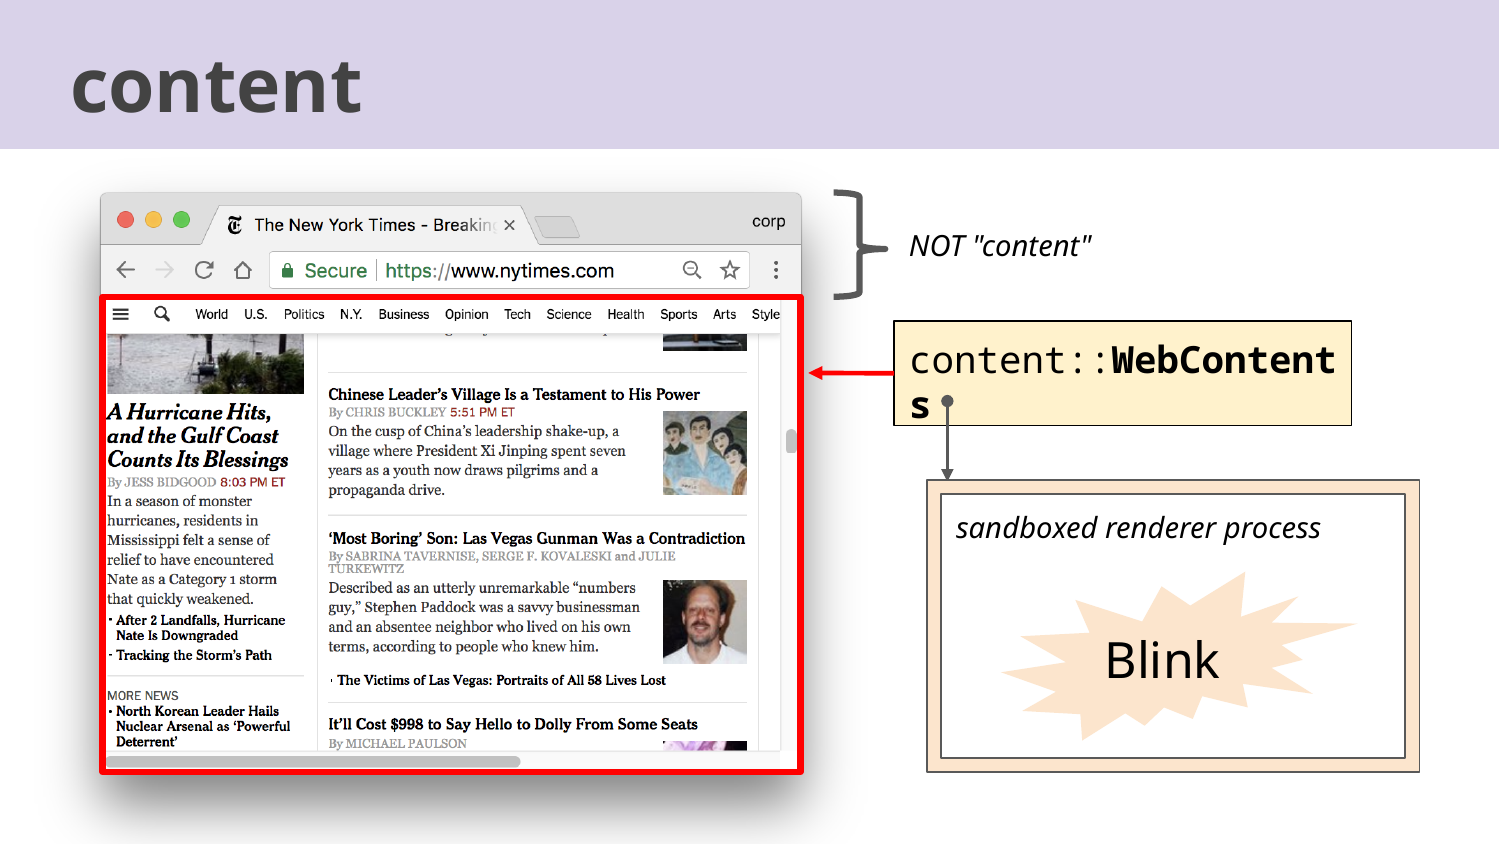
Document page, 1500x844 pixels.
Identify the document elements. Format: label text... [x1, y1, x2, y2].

text_box content [55, 0, 1465, 142]
text_box NOT "content" [894, 212, 1134, 277]
text_box Blink [1000, 571, 1358, 741]
text_box content::WebContents [894, 321, 1352, 426]
text_box [0, 0, 1499, 149]
text_box sandboxed renderer process [926, 479, 1420, 773]
picture [22, 148, 879, 844]
